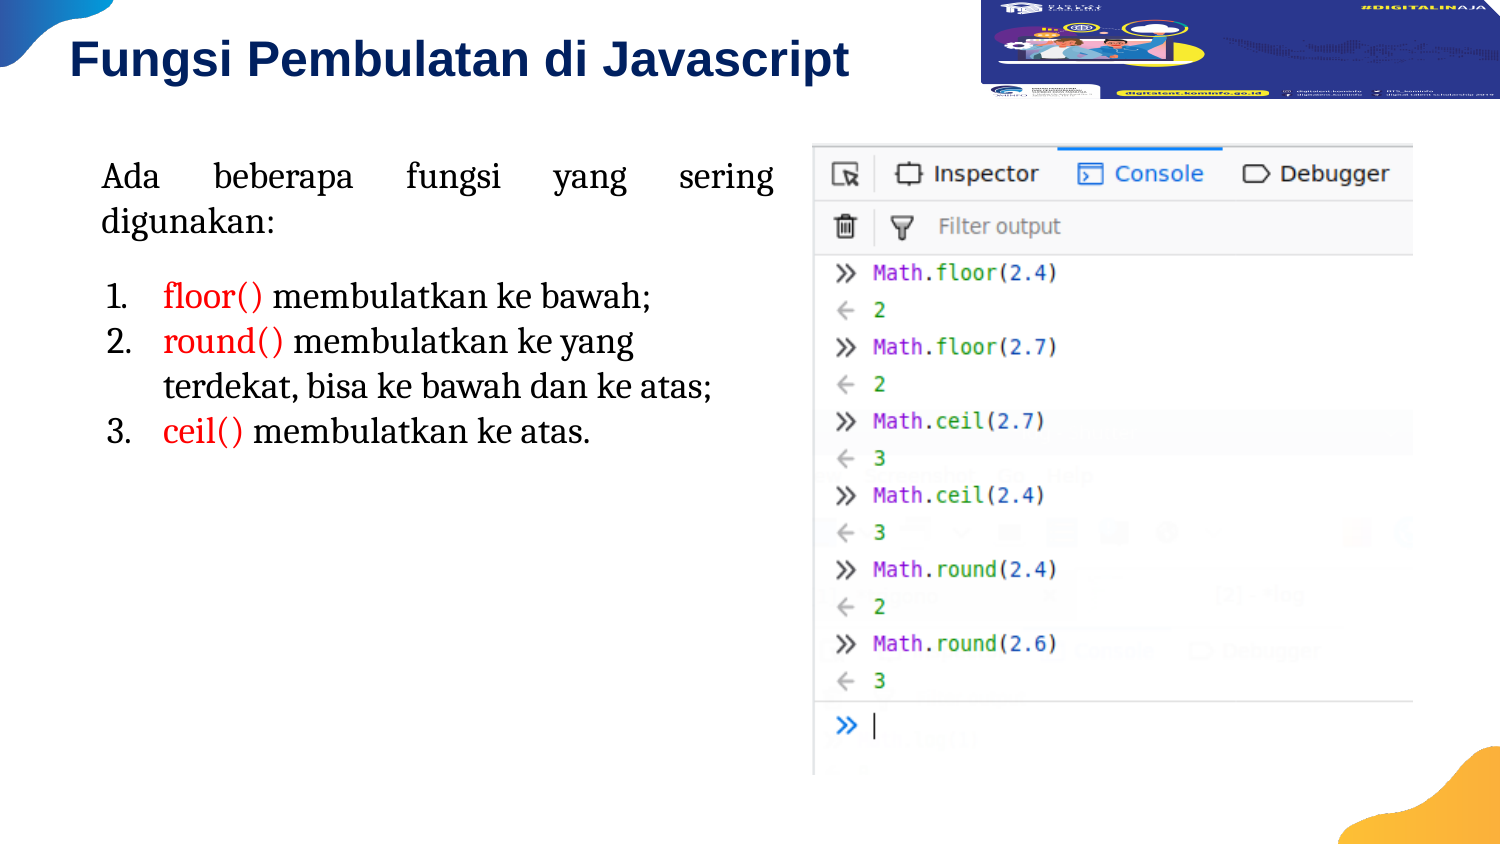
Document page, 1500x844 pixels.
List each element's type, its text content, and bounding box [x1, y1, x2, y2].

text_box Fungsi Pembulatan di Javascript [54, 19, 982, 155]
picture [0, 0, 115, 73]
text_box Ada beberapa fungsi yang sering digunakan: floor() membulatkan ke bawah; round() membulatkan ke yang terdekat, bisa ke bawah dan ke atas; ceil() membulatkan ke atas. [54, 143, 790, 504]
picture [811, 143, 1500, 844]
picture [980, 0, 1500, 100]
